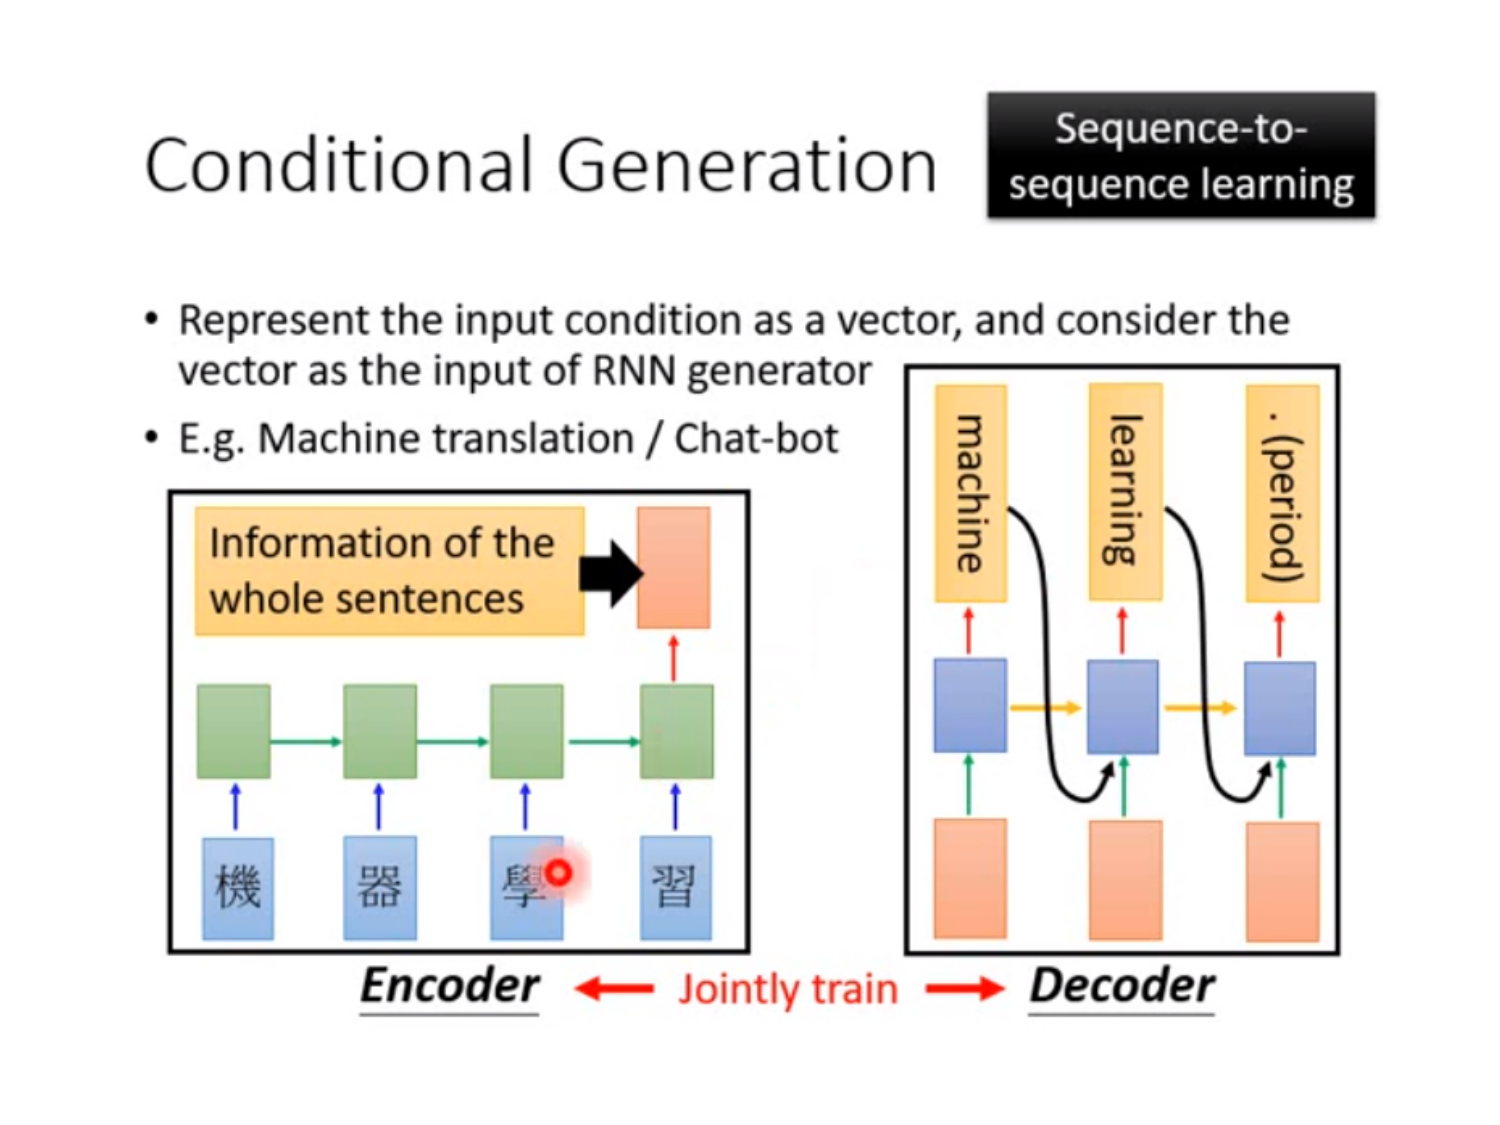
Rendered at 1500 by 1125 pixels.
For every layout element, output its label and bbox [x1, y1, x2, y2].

picture [64, 54, 1383, 1036]
